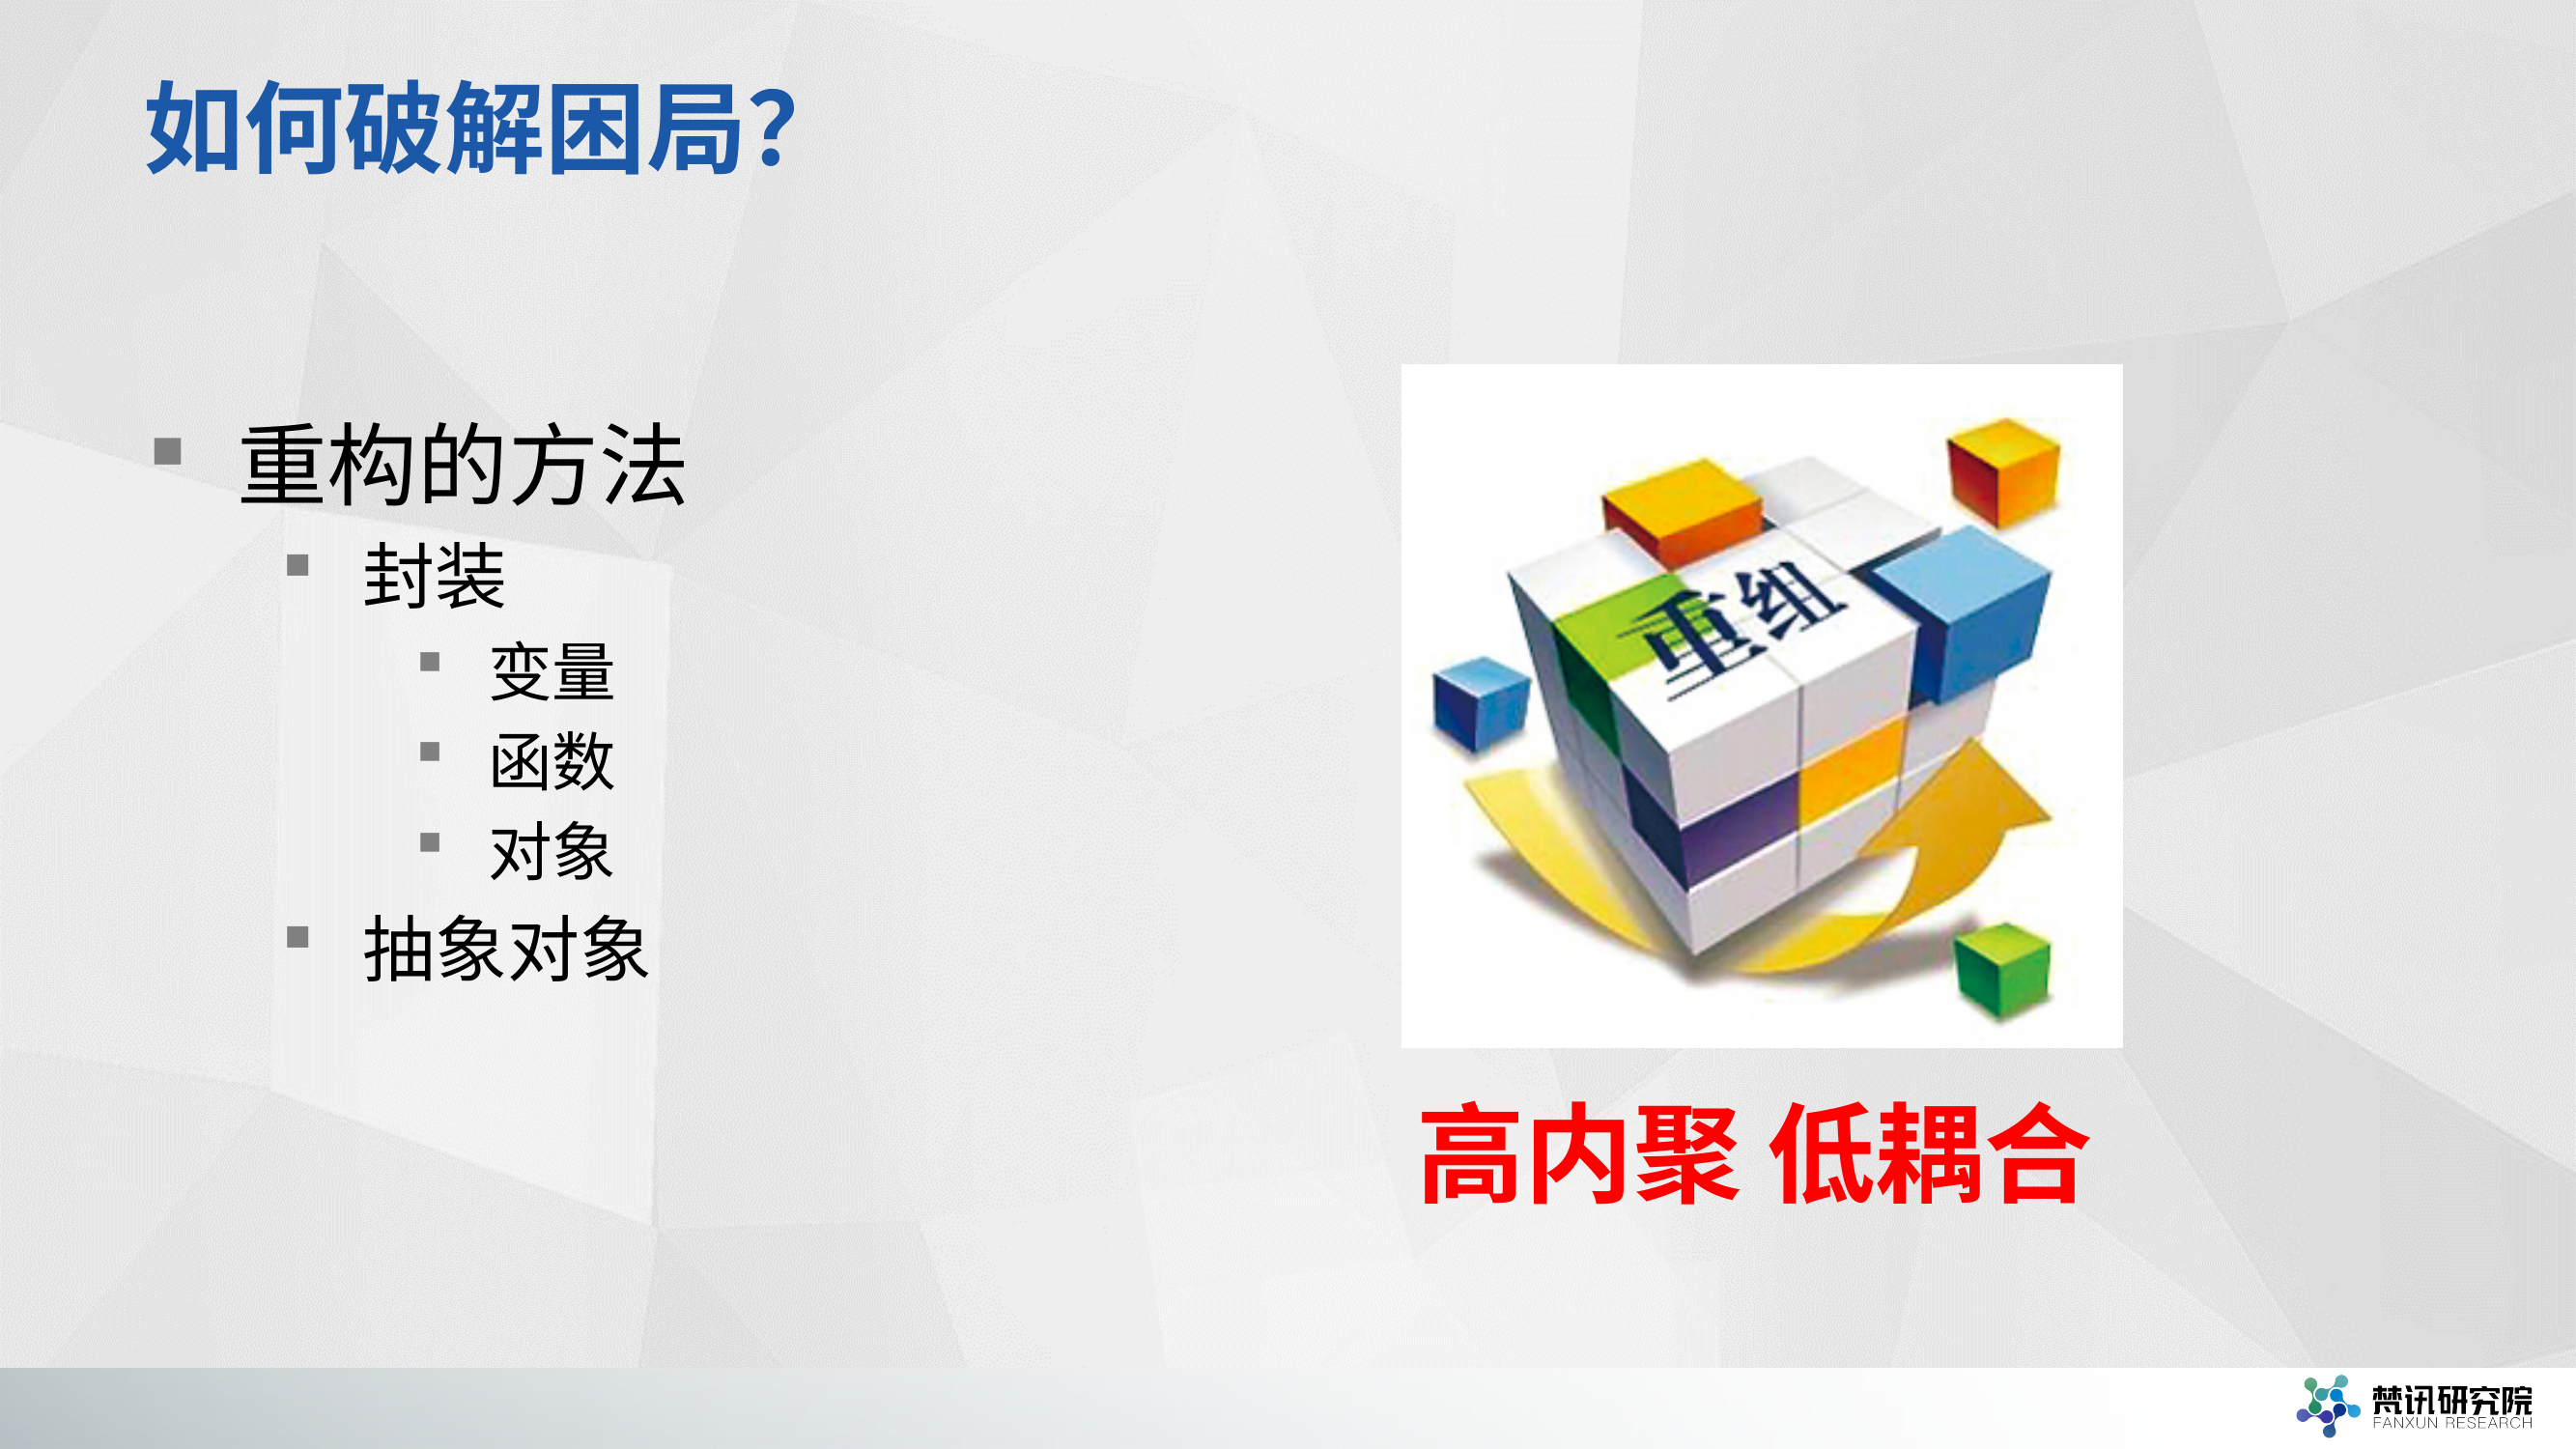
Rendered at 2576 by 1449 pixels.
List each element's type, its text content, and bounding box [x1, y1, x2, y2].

list 重构的方法 封装 变量 函数 对象 抽象对象 [128, 299, 1267, 1307]
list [1401, 364, 2123, 1049]
title 如何破解困局？ [128, 58, 2448, 299]
picture [0, 0, 2576, 1449]
text_box 高内聚 低耦合 [1401, 1078, 2123, 1224]
